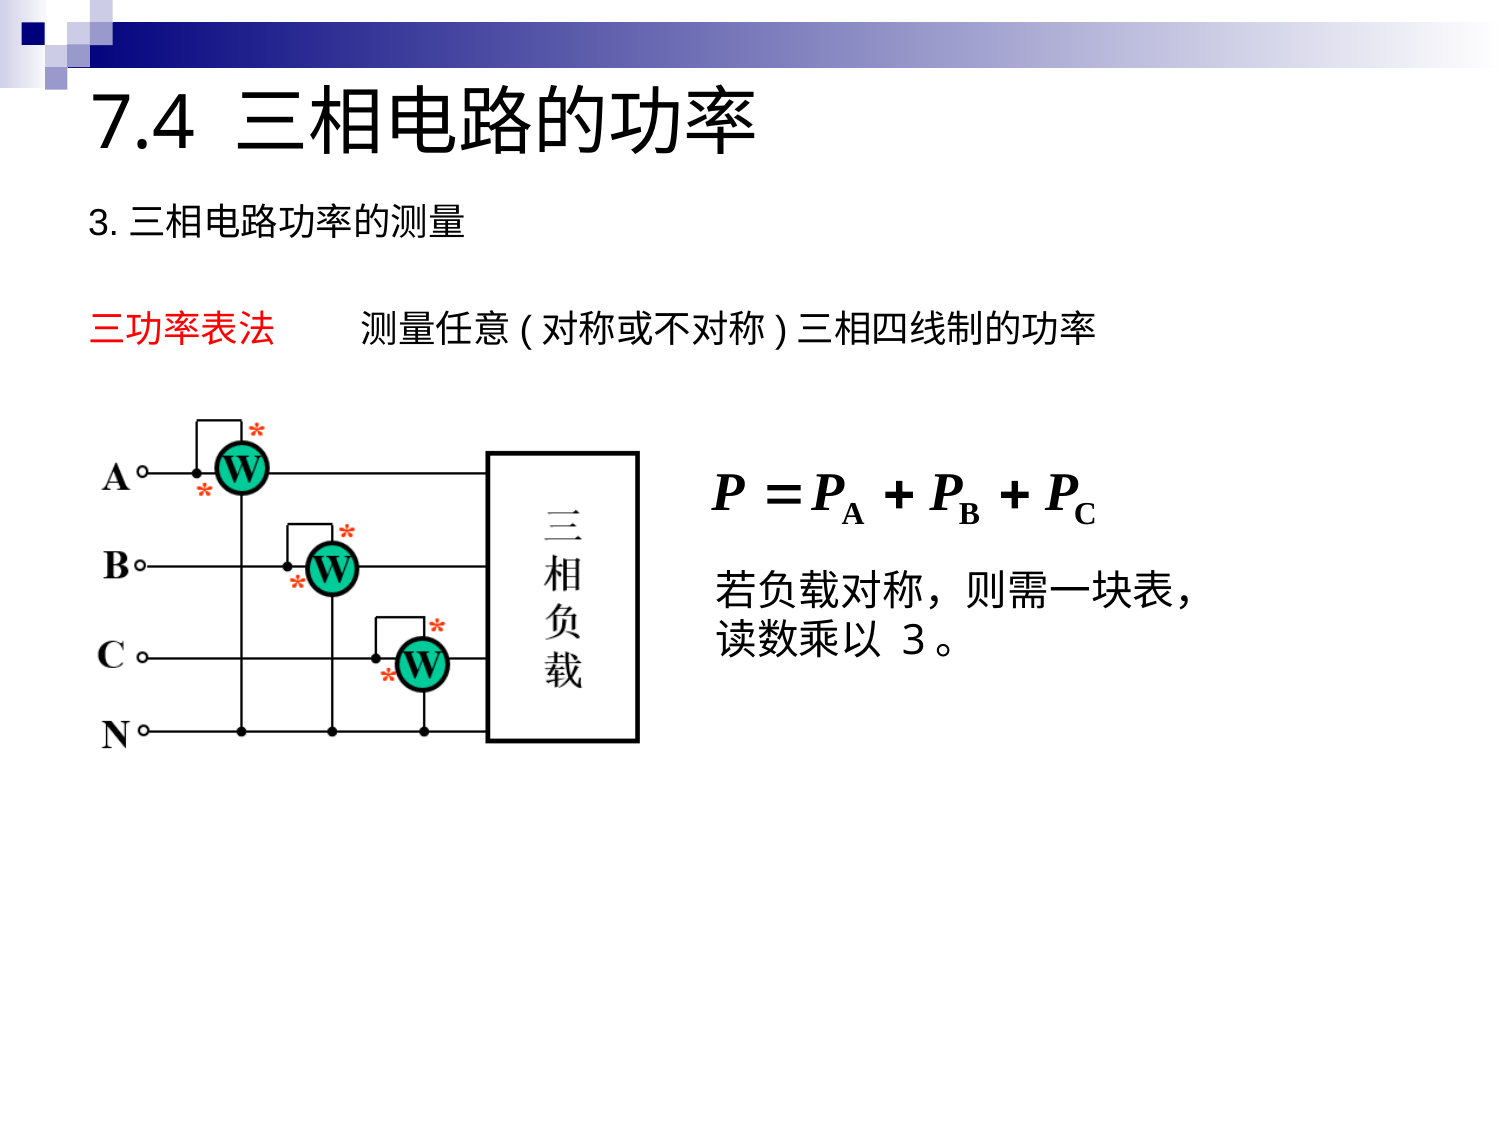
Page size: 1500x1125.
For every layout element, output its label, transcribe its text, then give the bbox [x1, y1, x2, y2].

title 7.4 三相电路的功率 [75, 75, 1459, 163]
text_box 三功率表法 测量任意(对称或不对称)三相四线制的功率 [73, 297, 1162, 358]
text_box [700, 455, 1105, 538]
picture [73, 398, 673, 780]
text_box 若负载对称，则需一块表， 读数乘以 3。 [700, 555, 1500, 671]
text_box 3.三相电路功率的测量 [73, 190, 960, 296]
